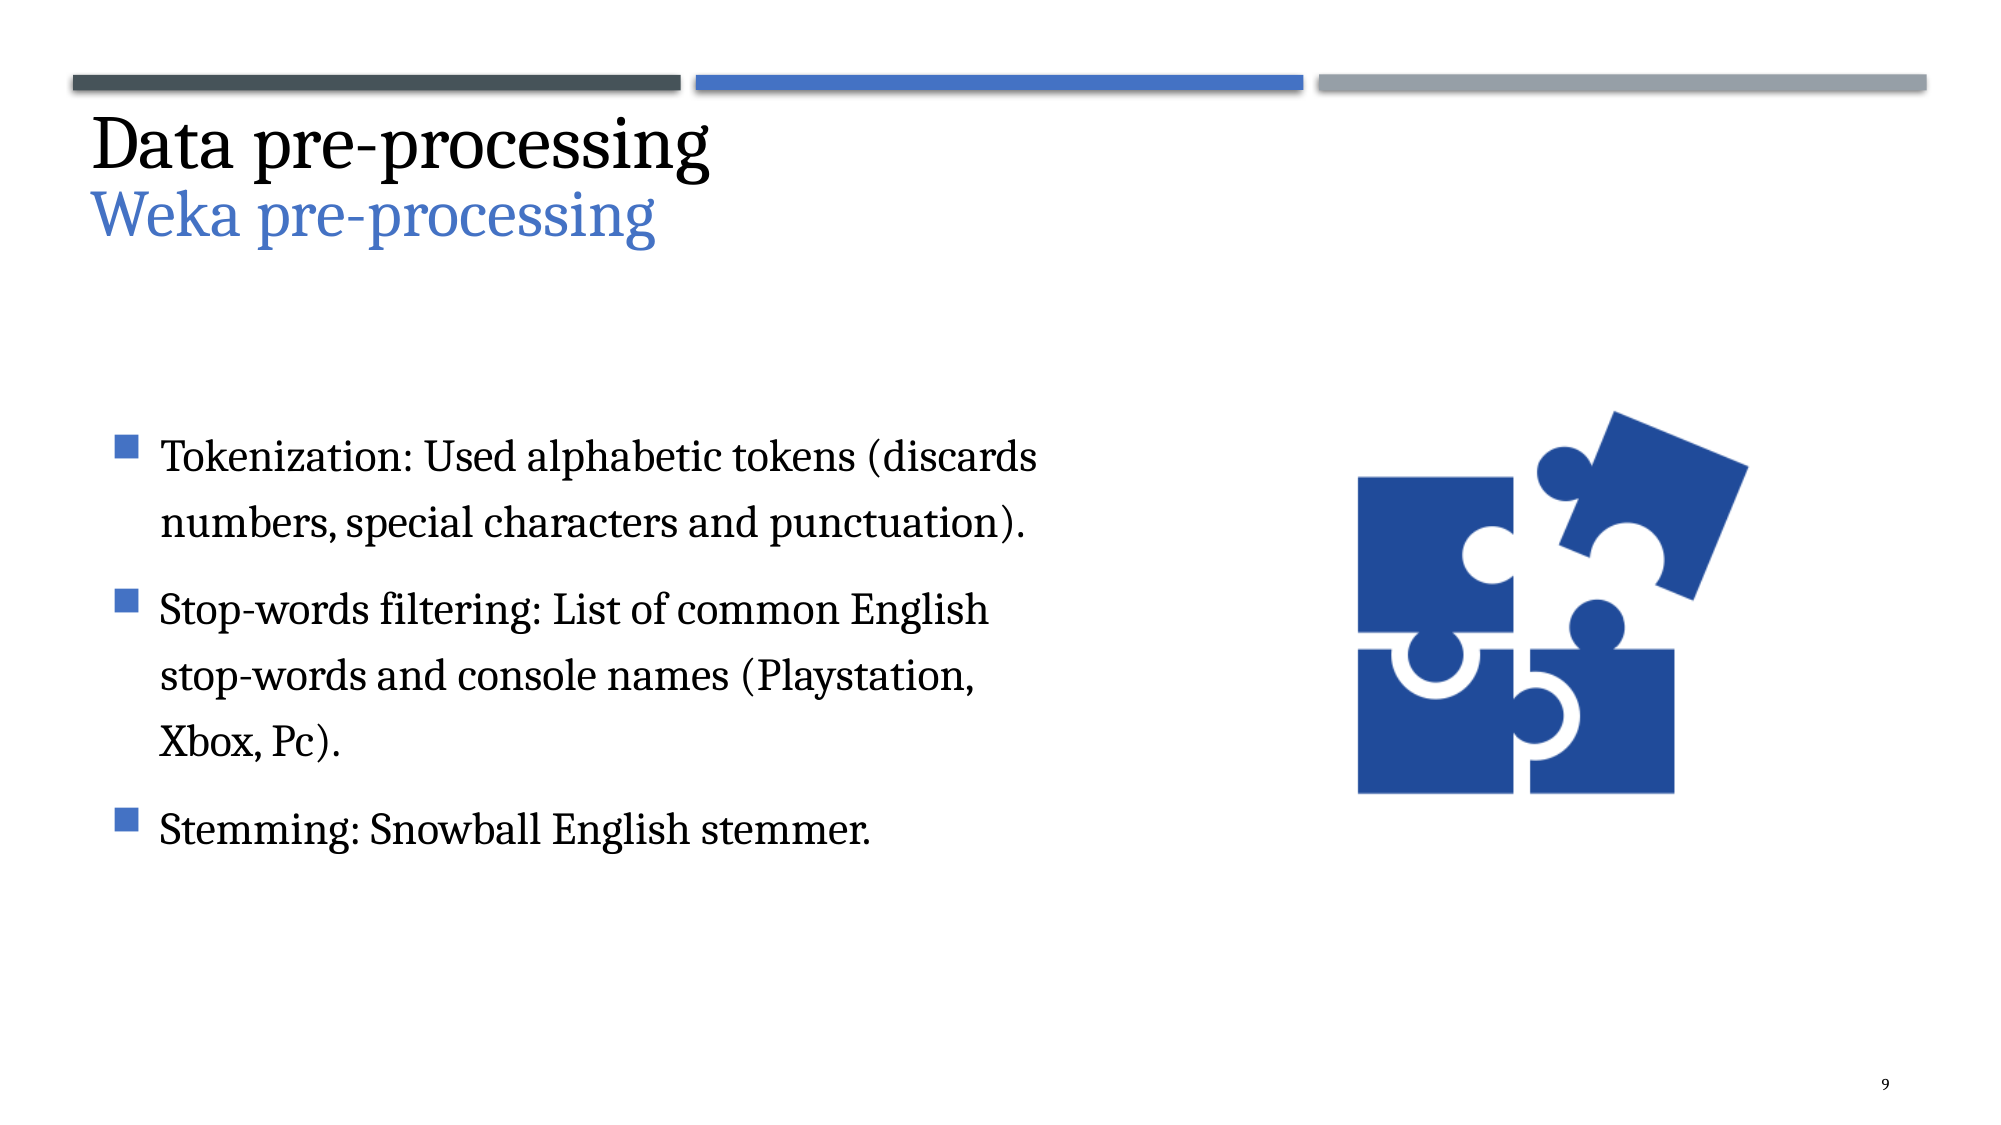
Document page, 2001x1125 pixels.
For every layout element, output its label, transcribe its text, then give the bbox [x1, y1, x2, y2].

picture [1286, 339, 1819, 872]
text_box Weka pre-processing [75, 193, 787, 259]
text_box Data pre-processing [75, 93, 815, 193]
list Tokenization: Used alphabetic tokens (discards numbers, special characters and punctuation). Stop-words filtering: List of common English stop-words and console names (Playstation, Xbox, Pc). Stemming: Snowball English stemmer. [95, 335, 1083, 932]
slide_number 9 [1732, 1053, 1905, 1114]
